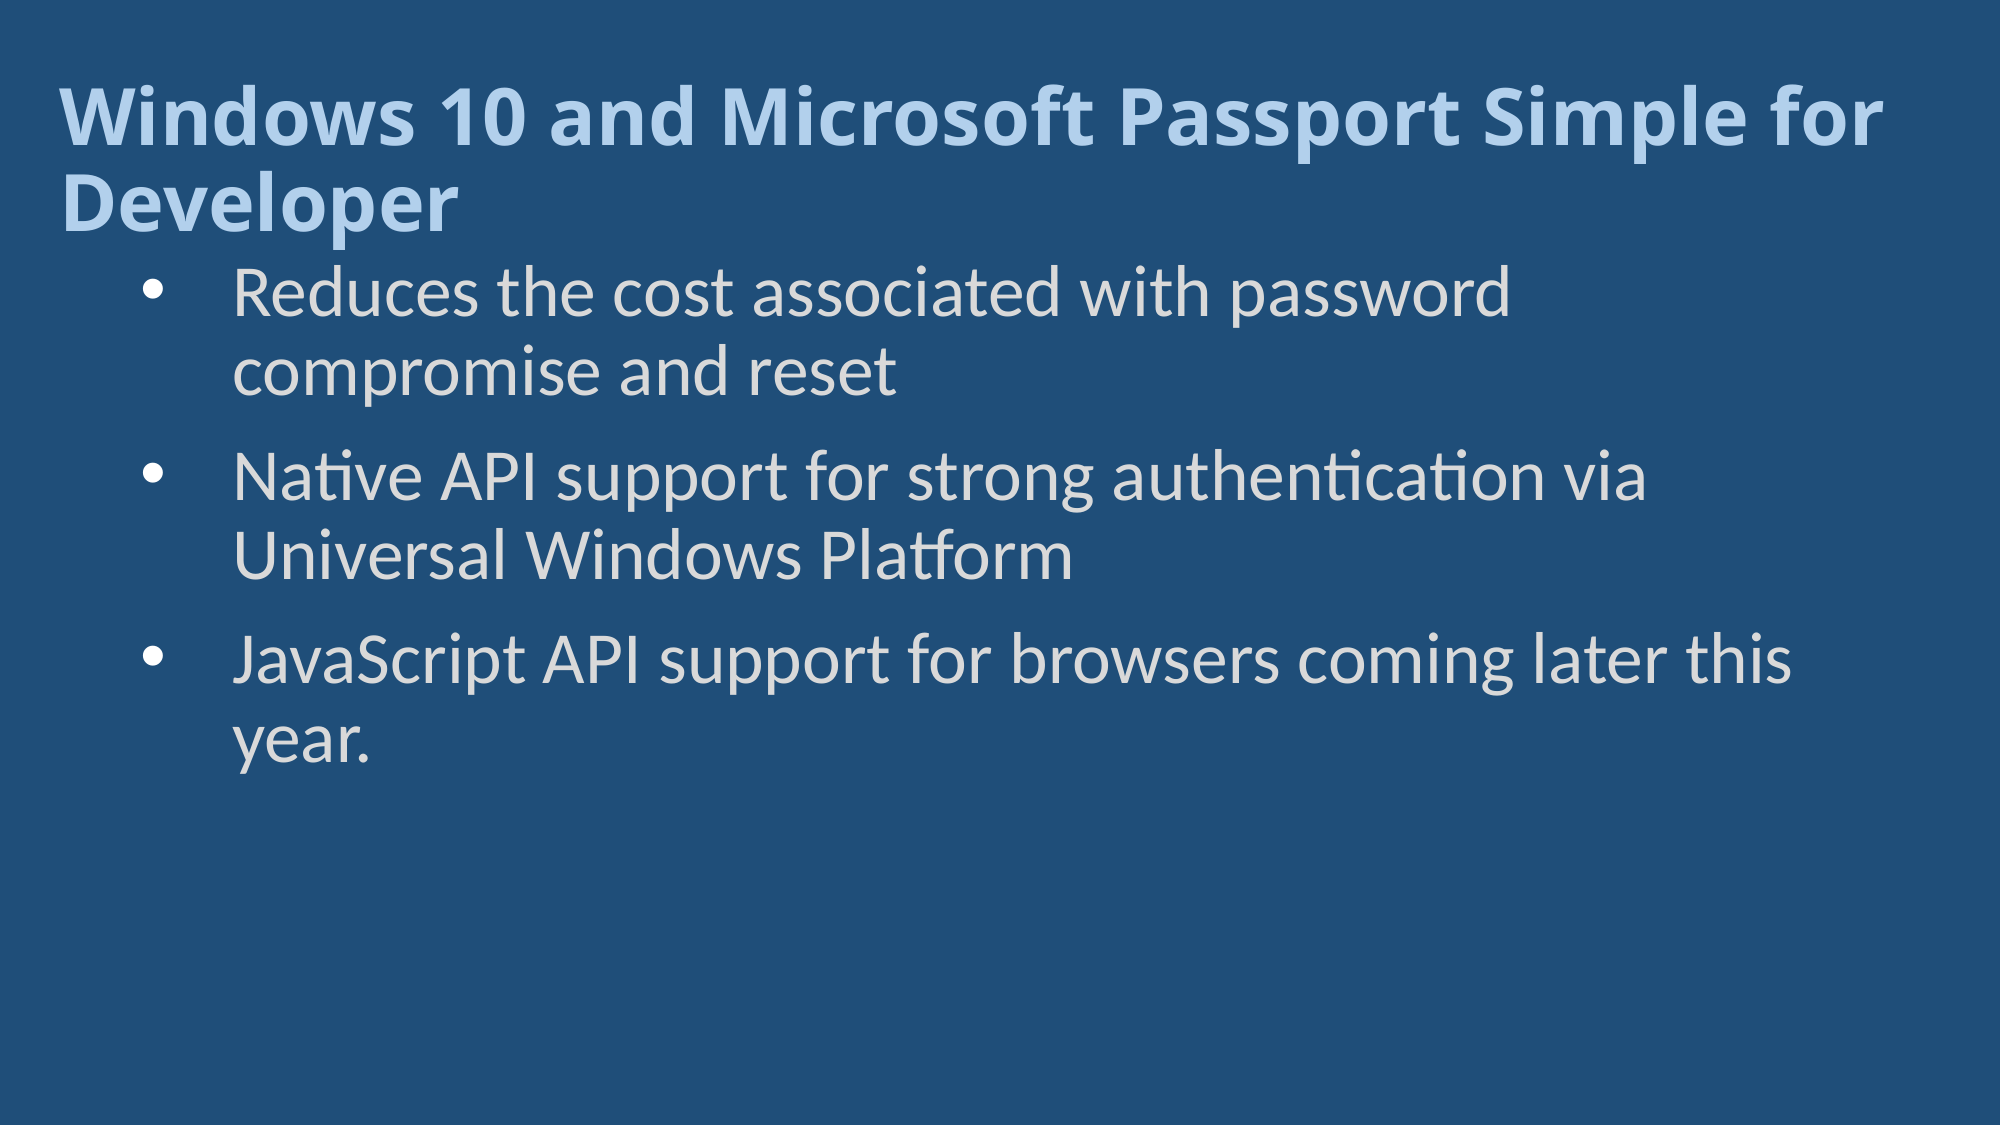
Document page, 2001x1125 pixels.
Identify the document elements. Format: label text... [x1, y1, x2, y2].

list Reduces the cost associated with password compromise and reset Native API support for strong authentication via Universal Windows Platform JavaScript API support for browsers coming later this year. [125, 245, 1870, 871]
title Windows 10 and Microsoft Passport Simple for Developer [44, 47, 1957, 257]
